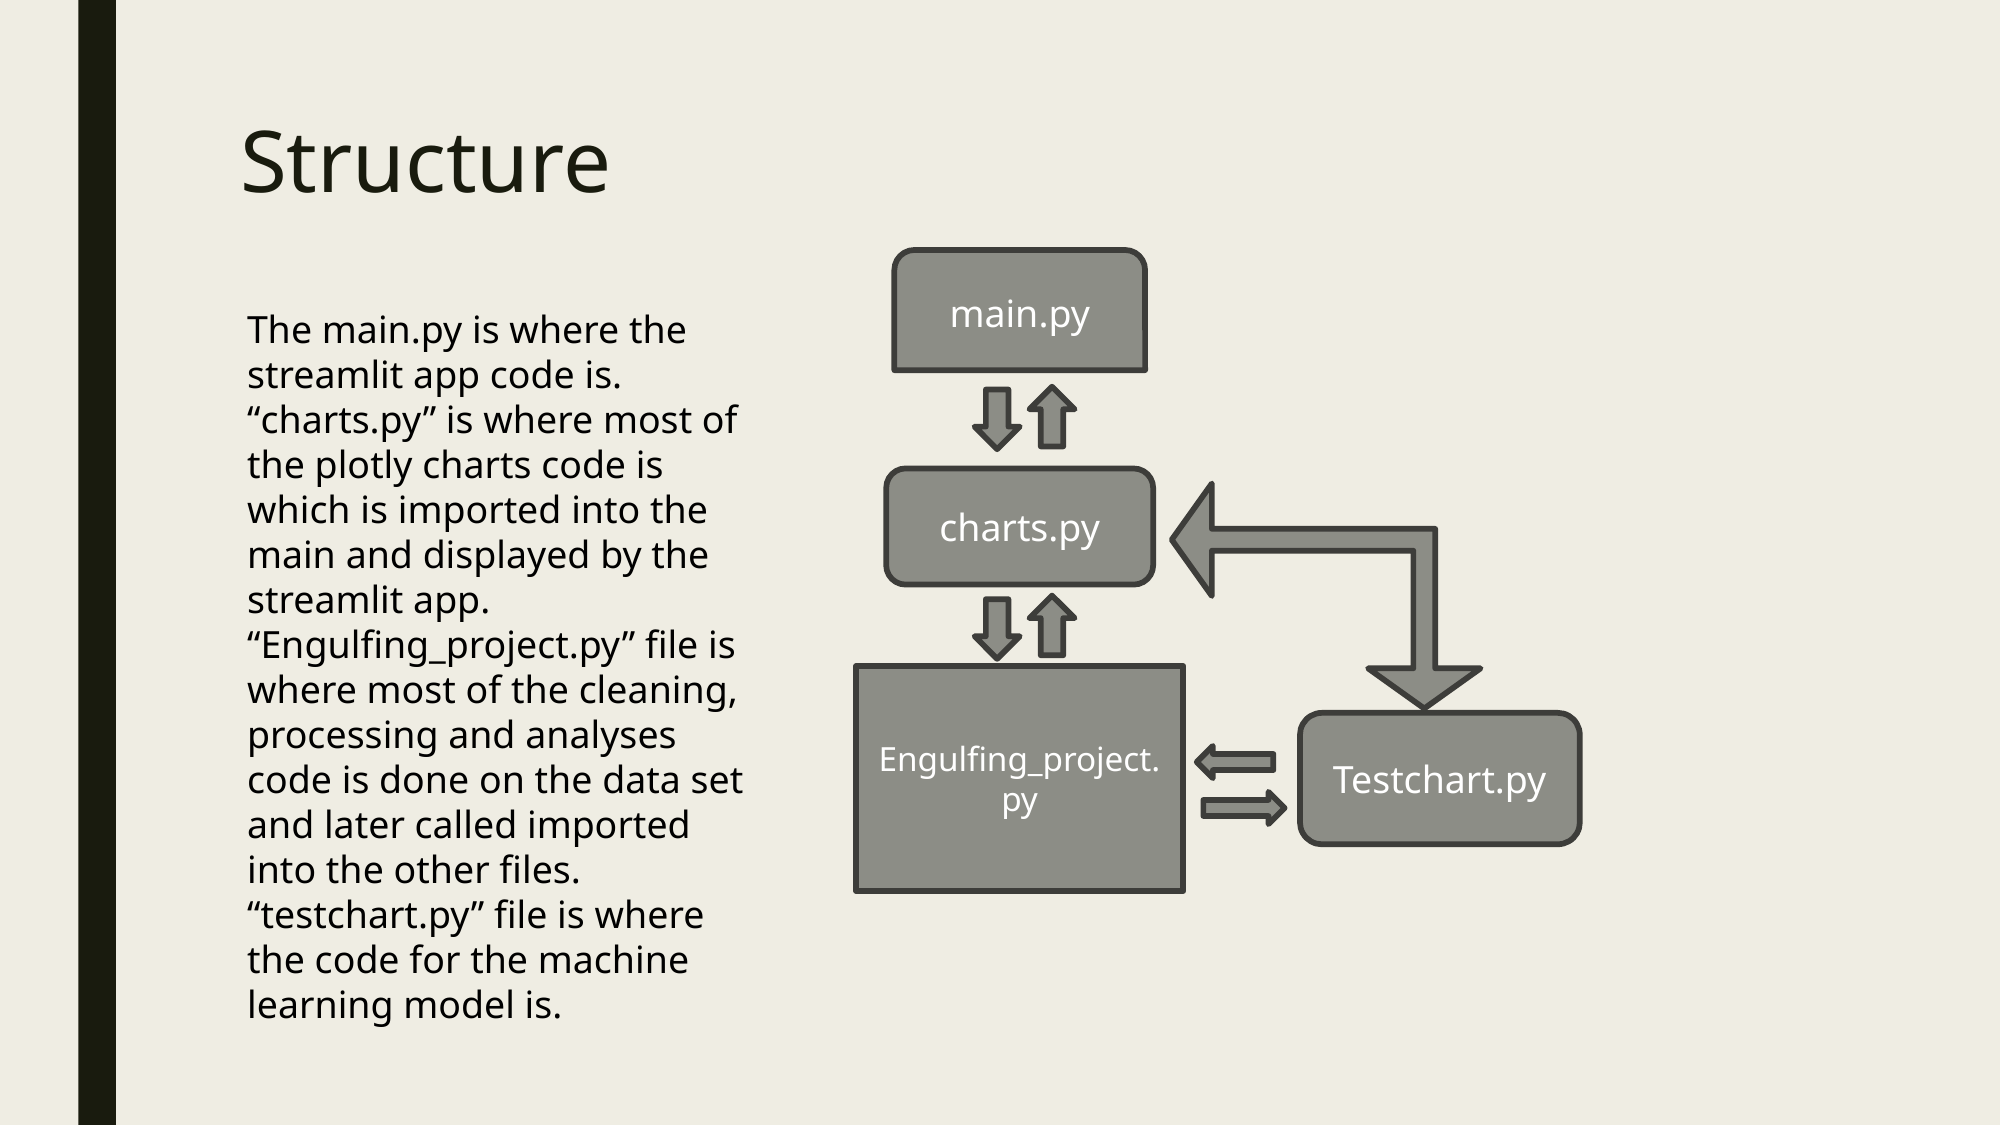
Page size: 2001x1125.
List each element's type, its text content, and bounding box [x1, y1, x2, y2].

text_box [1169, 480, 1484, 711]
text_box [1026, 592, 1078, 659]
text_box main.py [891, 247, 1149, 374]
text_box charts.py [883, 465, 1157, 588]
text_box [971, 386, 1023, 453]
text_box [1026, 383, 1078, 450]
text_box Testchart.py [1297, 709, 1583, 848]
text_box Engulfing_project.py [853, 663, 1186, 894]
text_box [1193, 743, 1277, 781]
title Structure [225, 112, 780, 220]
text_box The main.py is where the streamlit app code is. “charts.py” is where most of the plotly charts code is which is imported into the main and displayed by the streamlit app. “Engulfing_project.py” file is where most of the cleaning, processing and analyses code is done on the data set and later called imported into the other files. “testchart.py” file is where the code for the machine learning model is. [232, 298, 759, 1034]
text_box [1200, 789, 1288, 827]
text_box [971, 596, 1023, 662]
